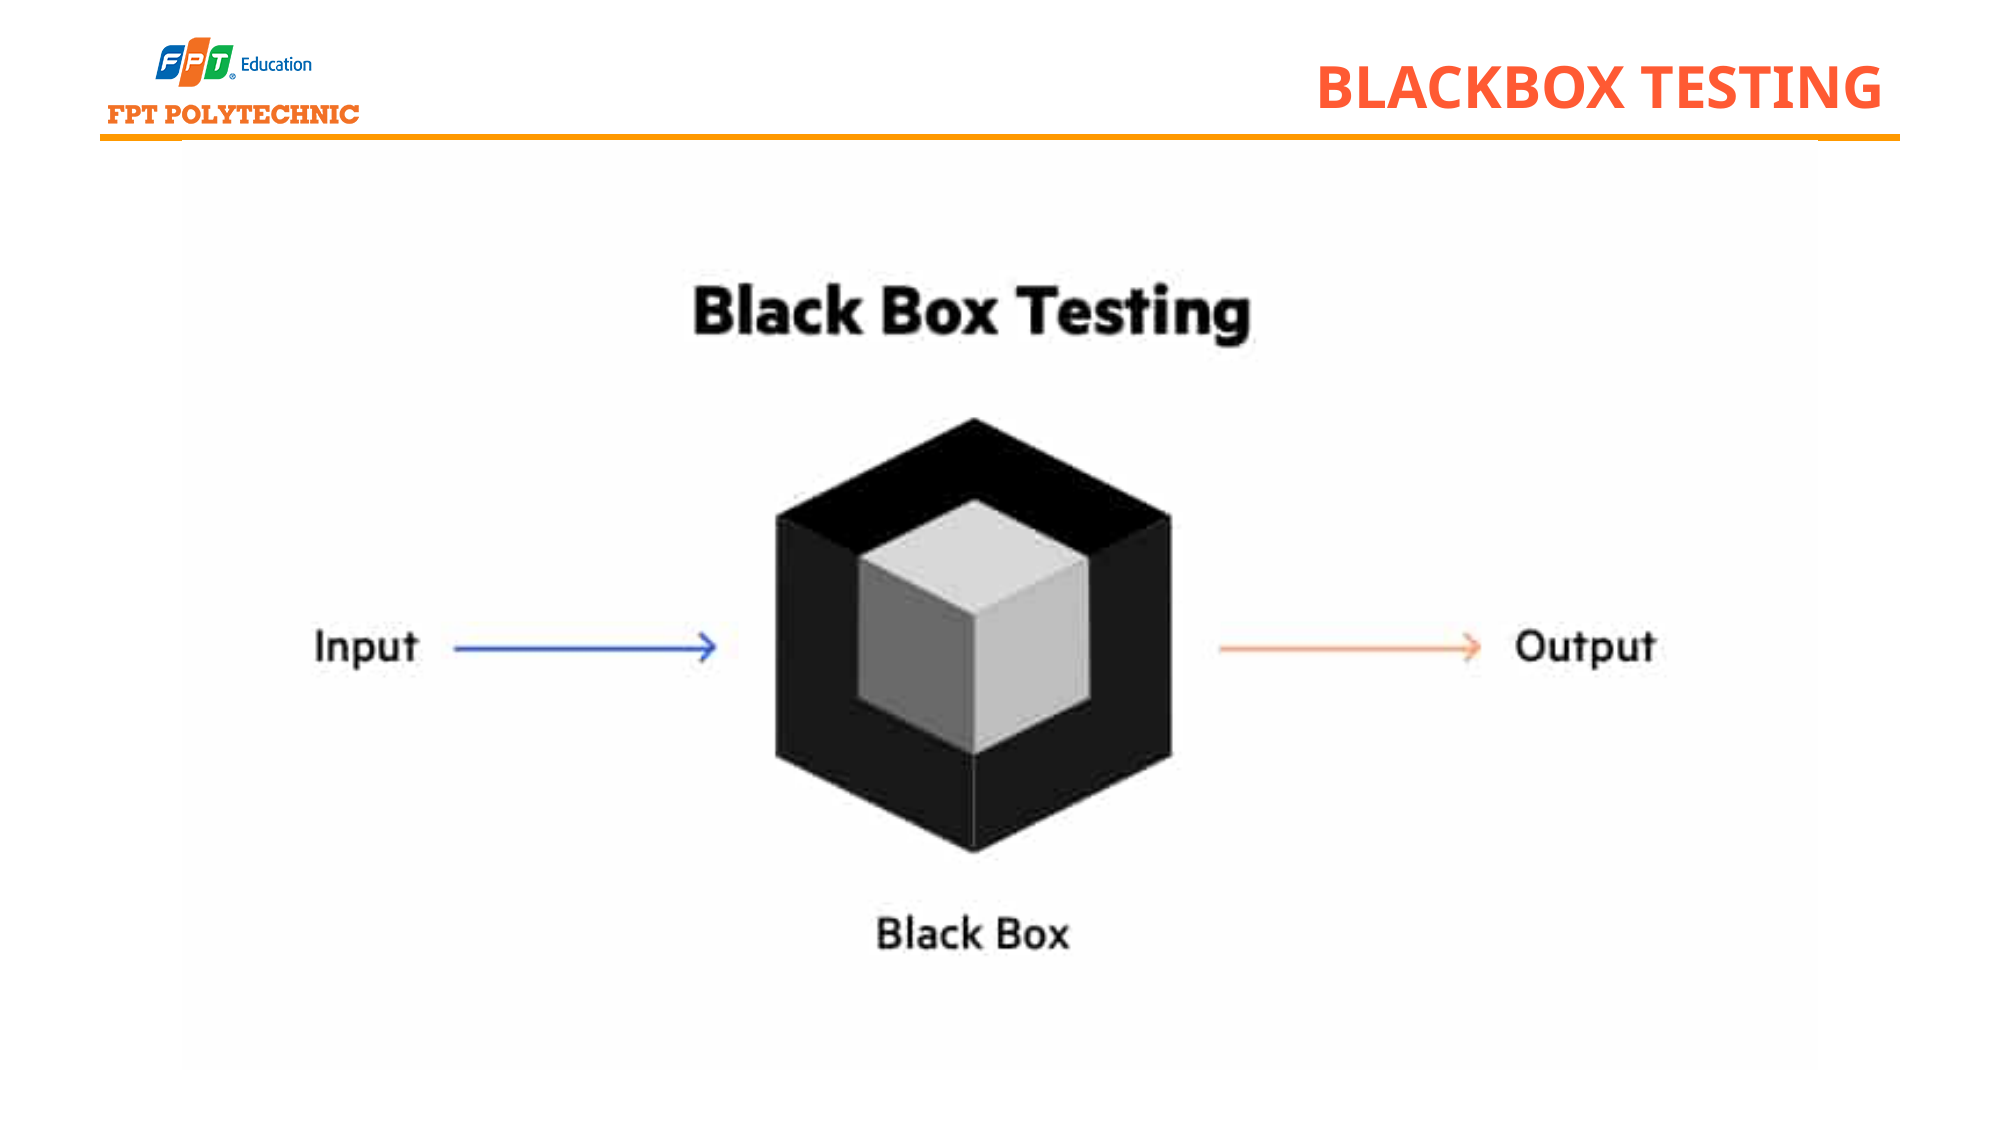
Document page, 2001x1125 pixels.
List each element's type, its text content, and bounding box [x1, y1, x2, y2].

picture [99, 135, 1818, 1070]
title blackbox testing [366, 45, 1900, 125]
picture [99, 25, 367, 134]
